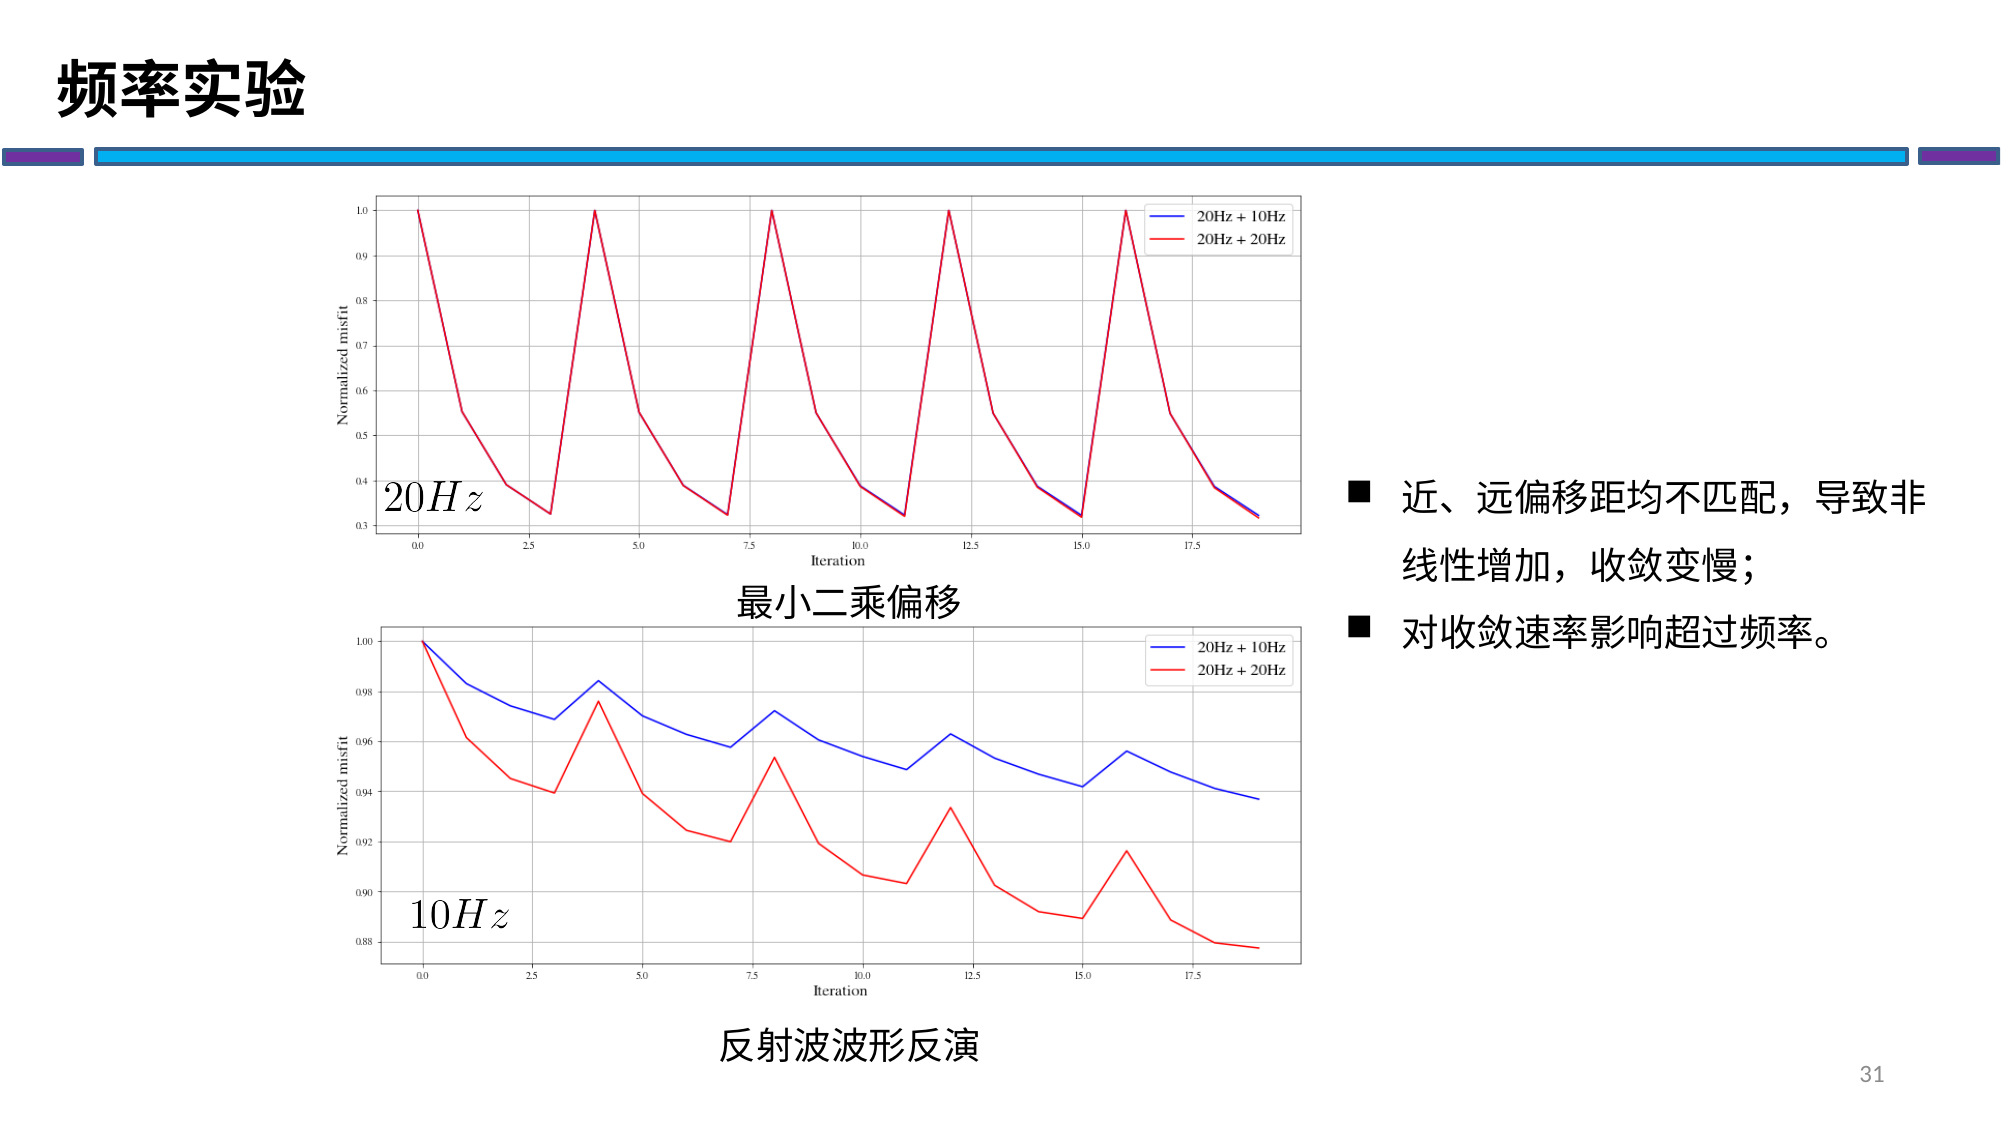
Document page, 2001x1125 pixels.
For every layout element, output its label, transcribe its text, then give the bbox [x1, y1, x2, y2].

text_box 频率实验 [42, 42, 327, 133]
text_box 最小二乘偏移 [721, 584, 982, 614]
text_box 近、远偏移距均不匹配，导致非线性增加，收敛变慢； 对收敛速率影响超过频率。 [1330, 444, 1965, 662]
slide_number 31 [1433, 1042, 1900, 1103]
picture [329, 615, 1311, 1006]
picture [329, 184, 1311, 577]
text_box 反射波波形反演 [704, 1015, 1000, 1075]
